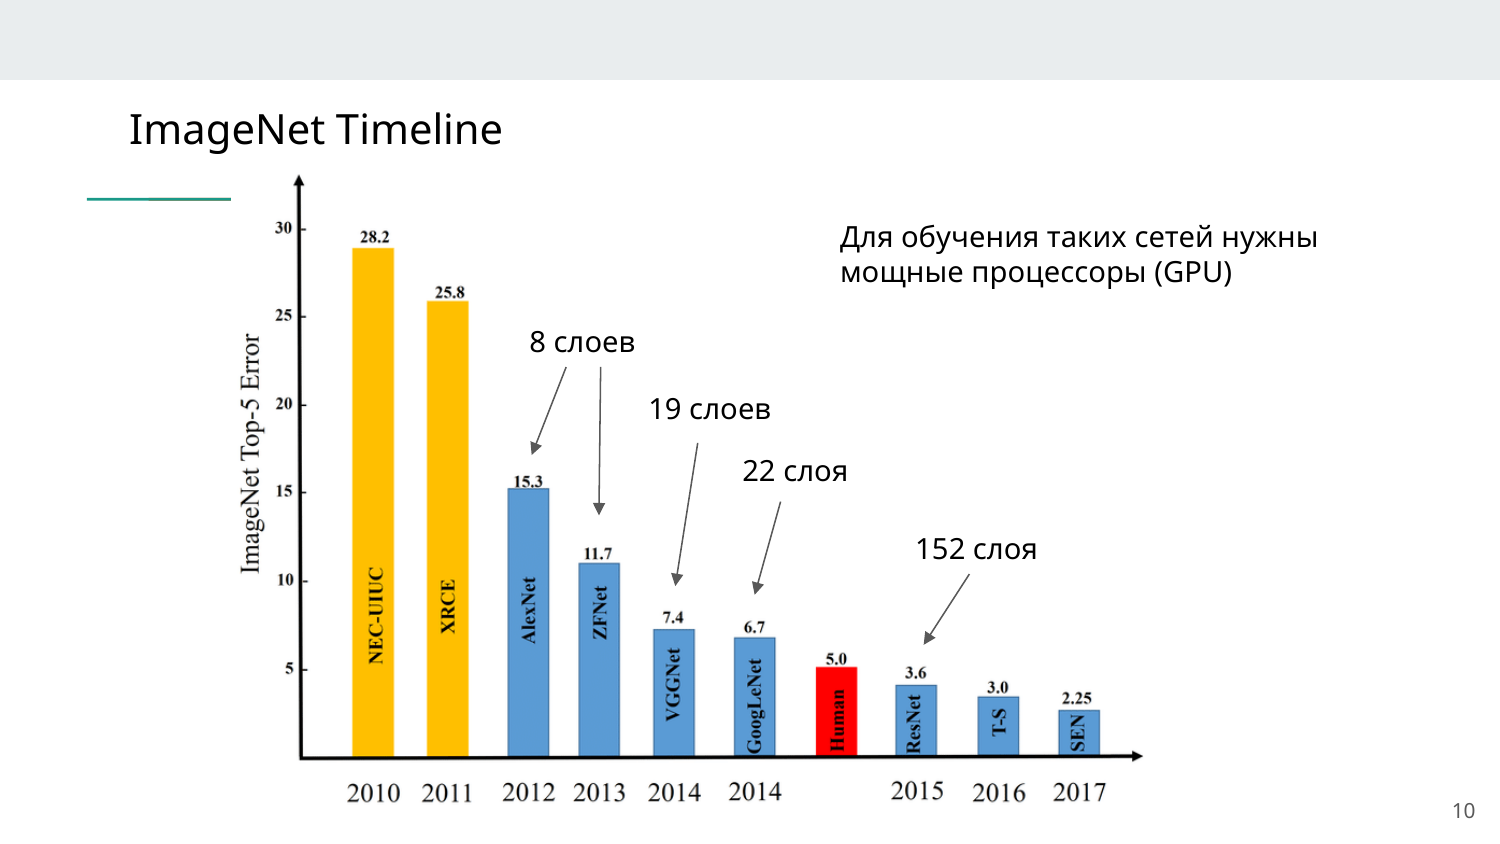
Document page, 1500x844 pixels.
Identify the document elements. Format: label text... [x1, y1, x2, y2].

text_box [754, 501, 781, 595]
title ImageNet Timeline [114, 87, 1500, 176]
picture [231, 166, 1146, 811]
text_box Для обучения таких сетей нужны мощные процессоры (GPU) [1150, 203, 1349, 347]
slide_number ‹#› [1400, 779, 1491, 844]
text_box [675, 442, 698, 587]
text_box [531, 366, 567, 456]
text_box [923, 573, 970, 645]
